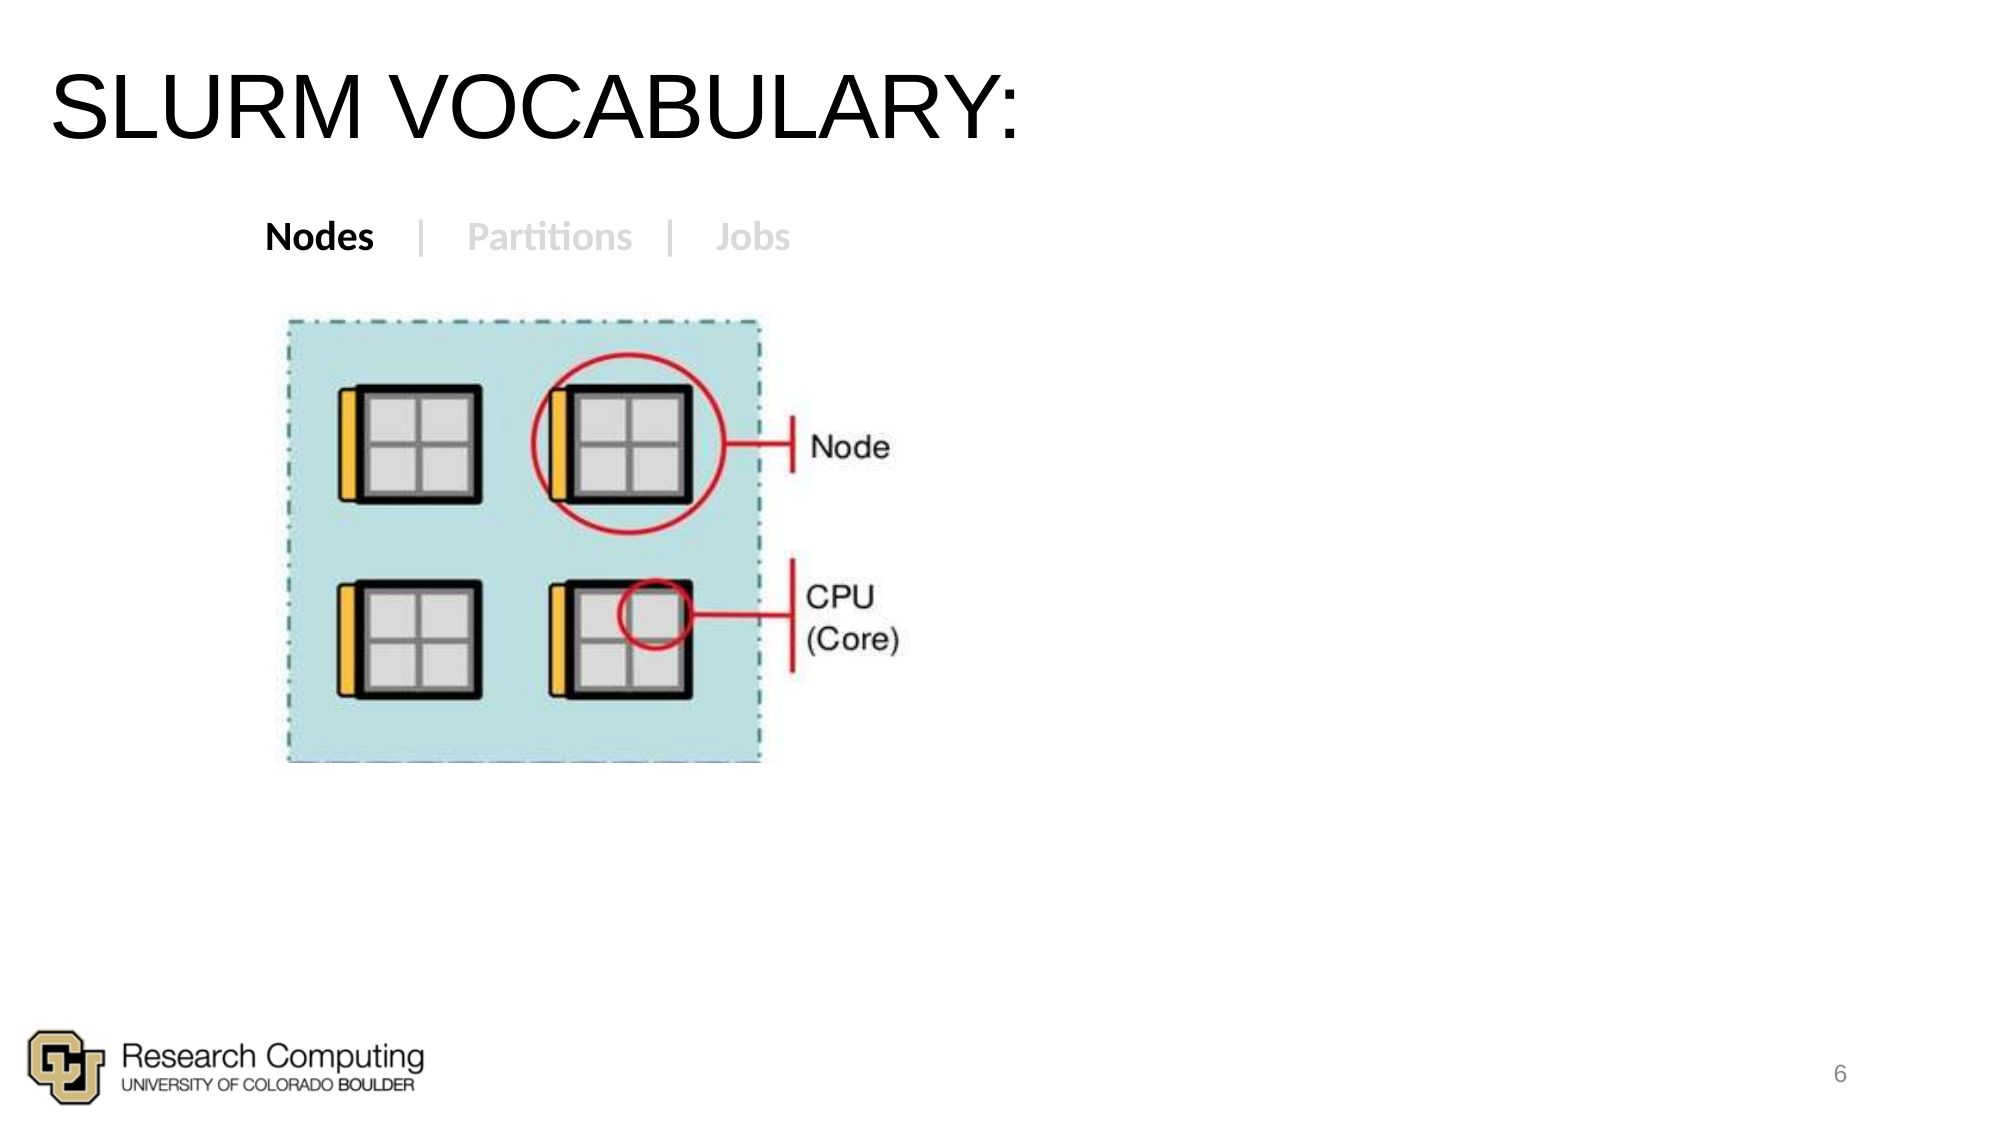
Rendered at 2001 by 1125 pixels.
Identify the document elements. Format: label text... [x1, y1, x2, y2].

picture [274, 312, 957, 763]
text_box Nodes | Partitions | Jobs [262, 206, 803, 260]
picture [0, 1024, 775, 1121]
text_box Slurm Vocabulary: [47, 44, 1773, 157]
slide_number 6 [1412, 1042, 1863, 1103]
